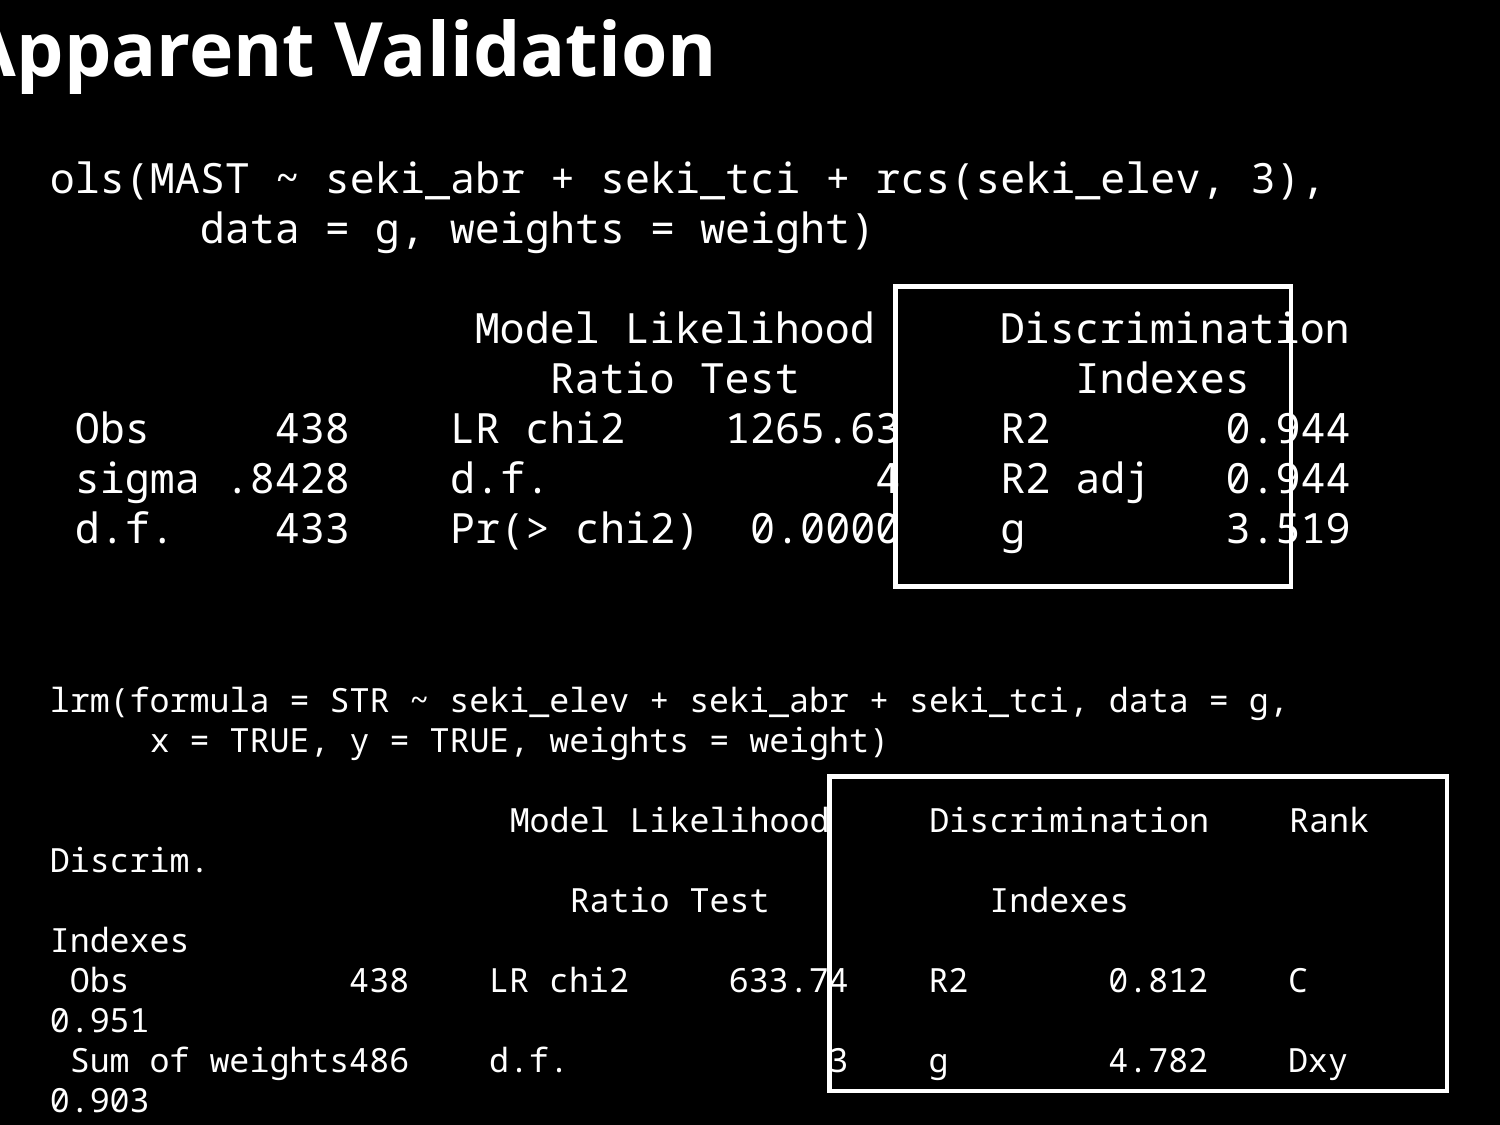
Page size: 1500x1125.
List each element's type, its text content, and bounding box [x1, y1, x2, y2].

text_box [894, 286, 1292, 588]
text_box ols(MAST ~ seki_abr + seki_tci + rcs(seki_elev, 3), data = g, weights = weight) Model Likelihood Discrimination Ratio Test Indexes Obs 438 LR chi2 1265.63 R2 0.944 sigma .8428 d.f. 4 R2 adj 0.944 d.f. 433 Pr(> chi2) 0.0000 g 3.519 [35, 144, 1478, 610]
text_box [828, 776, 1448, 1092]
text_box Apparent Validation [0, 0, 733, 99]
text_box lrm(formula = STR ~ seki_elev + seki_abr + seki_tci, data = g, x = TRUE, y = TRUE, weights = weight) Model Likelihood Discrimination Rank Discrim. Ratio Test Indexes Indexes Obs 438 LR chi2 633.74 R2 0.812 C 0.951 Sum of weights486 d.f. 3 g 4.782 Dxy 0.903 max |deriv| 3e-05 Pr(> chi2) <0.0001 gr 119.382 gamma 0.905 gp 0.430 tau-a 0.592 Brier 0.043 [35, 672, 1491, 1125]
